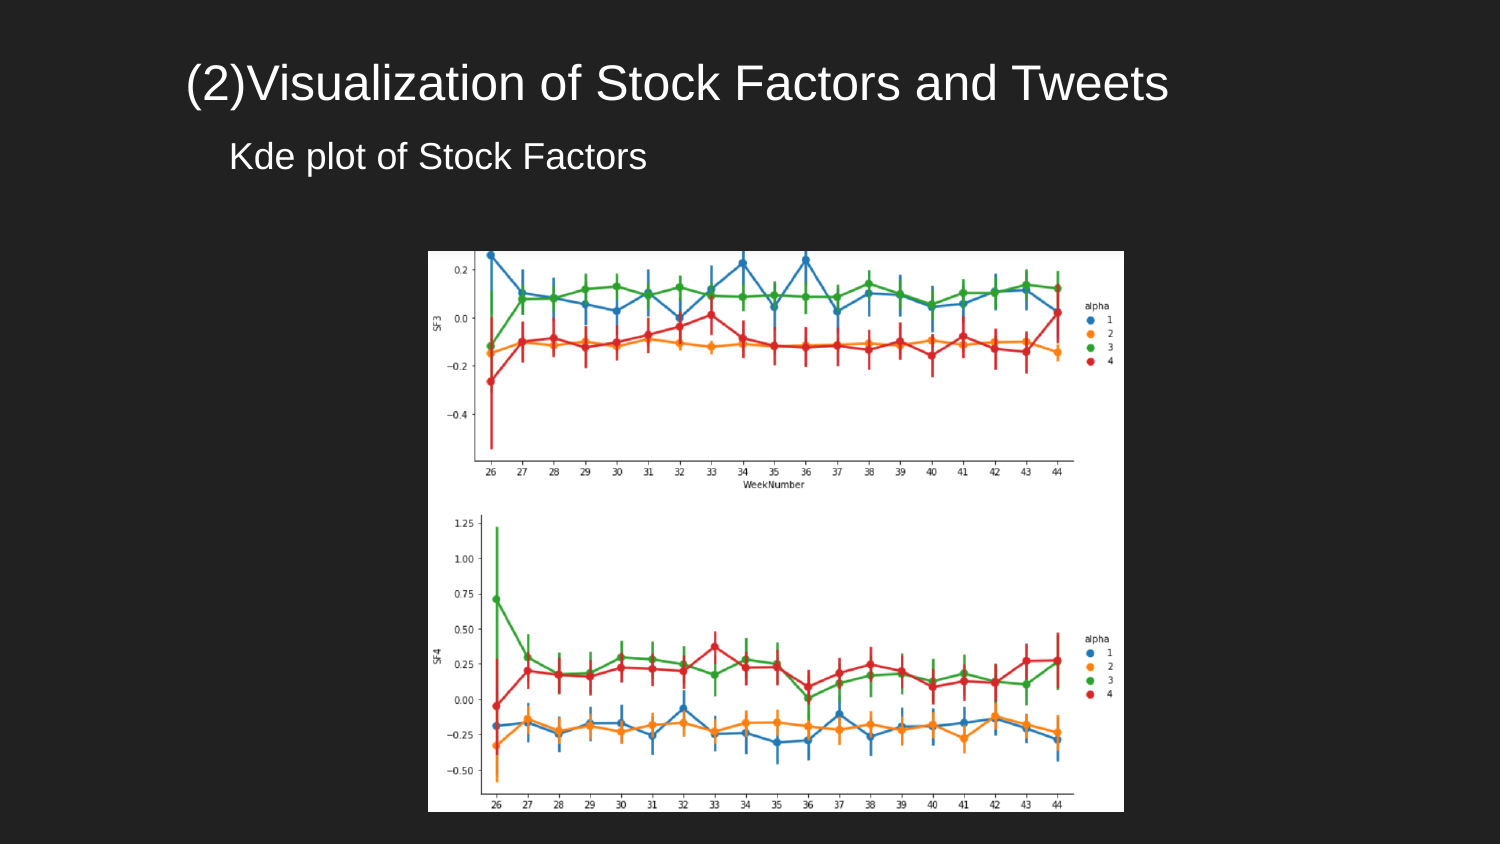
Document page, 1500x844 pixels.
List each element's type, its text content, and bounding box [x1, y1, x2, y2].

picture [428, 251, 1124, 813]
text_box (2)Visualization of Stock Factors and Tweets [170, 35, 1382, 152]
text_box Kde plot of Stock Factors [213, 117, 1208, 234]
